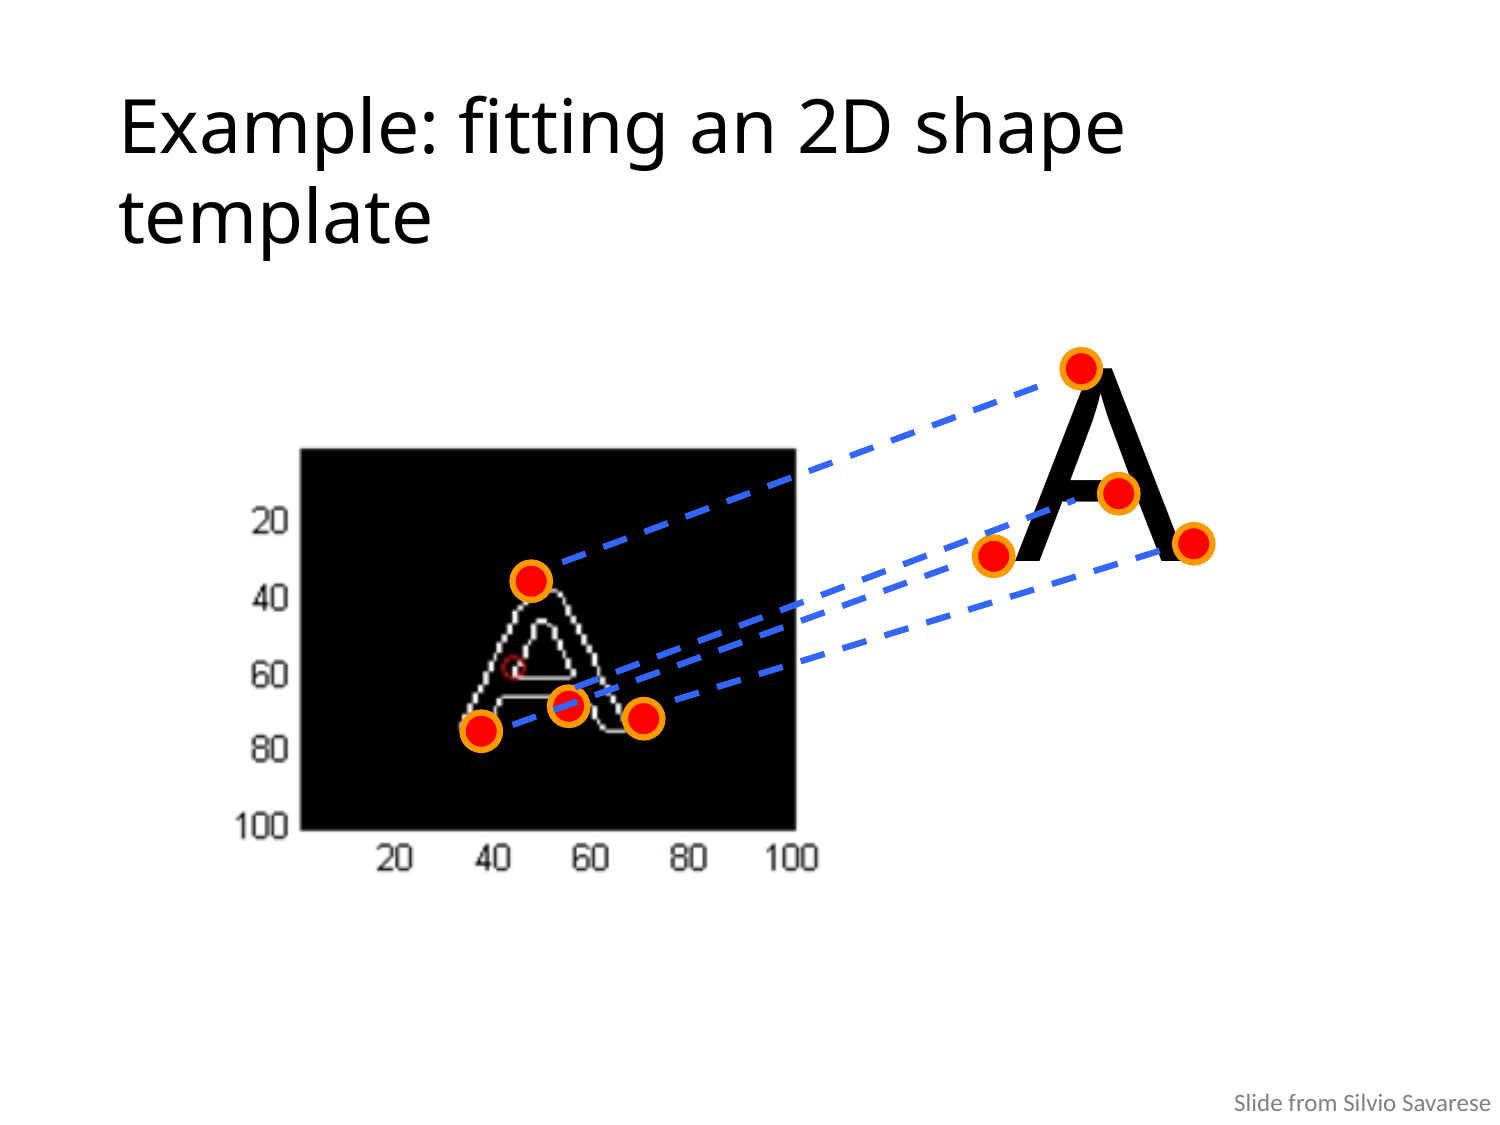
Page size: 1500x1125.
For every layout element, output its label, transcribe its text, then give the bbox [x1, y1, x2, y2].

text_box [1062, 350, 1101, 388]
picture [112, 362, 875, 940]
text_box [975, 537, 1013, 576]
text_box [1100, 474, 1138, 513]
text_box A [1000, 284, 1203, 623]
title Example: fitting an 2D shape template [103, 59, 1397, 278]
text_box Slide from Silvio Savarese [1219, 1079, 1500, 1125]
text_box [1175, 525, 1213, 563]
